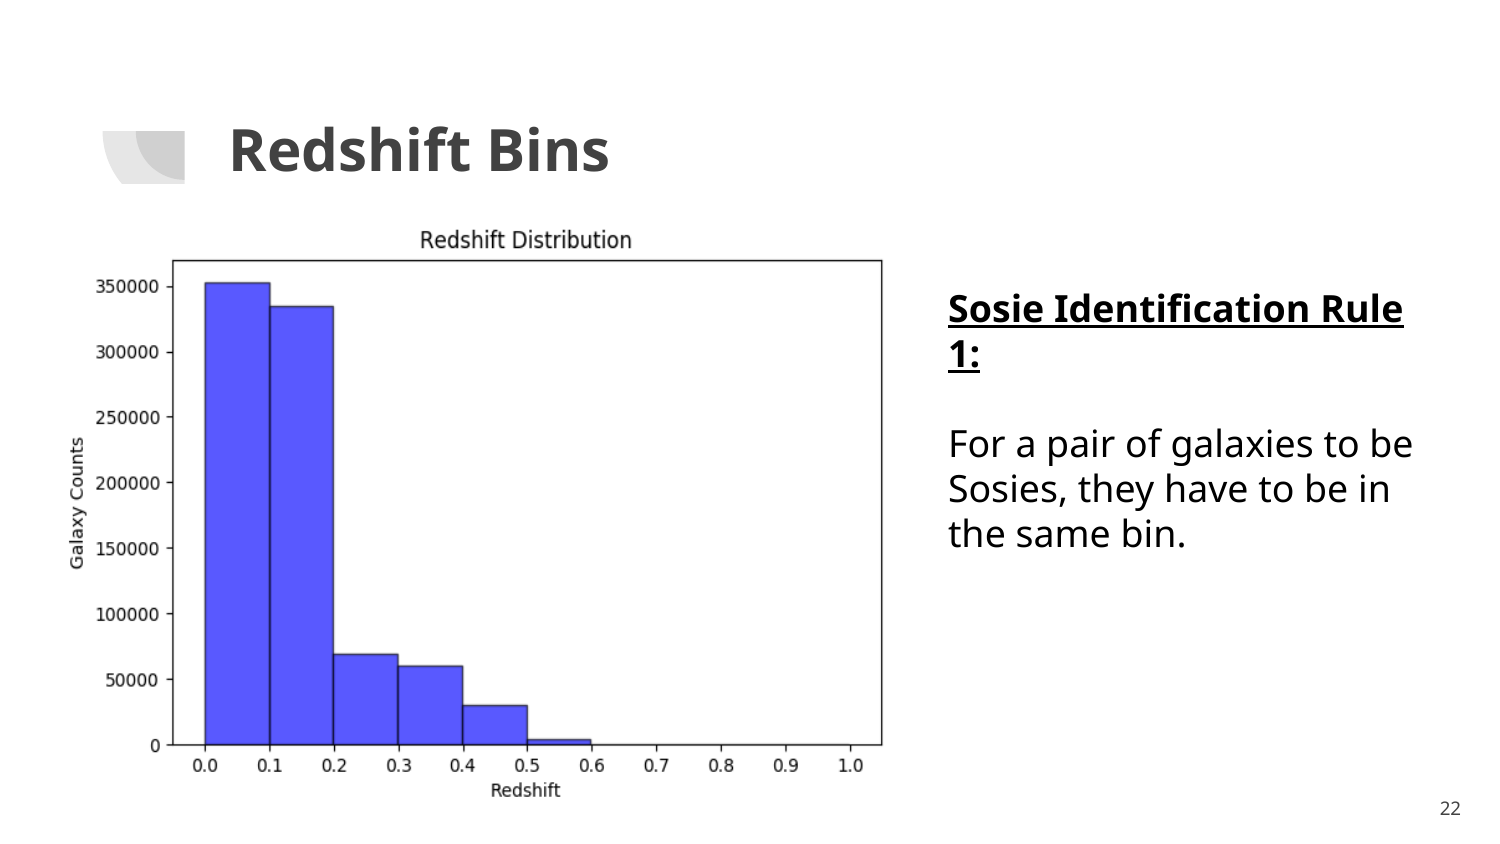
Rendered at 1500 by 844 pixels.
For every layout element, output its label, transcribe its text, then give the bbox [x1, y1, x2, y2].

slide_number ‹#› [1386, 777, 1477, 842]
title Redshift Bins [213, 98, 1368, 263]
picture [58, 183, 973, 814]
text_box Sosie Identification Rule 1: For a pair of galaxies to be Sosies, they have to be in the same bin. [977, 269, 1455, 747]
